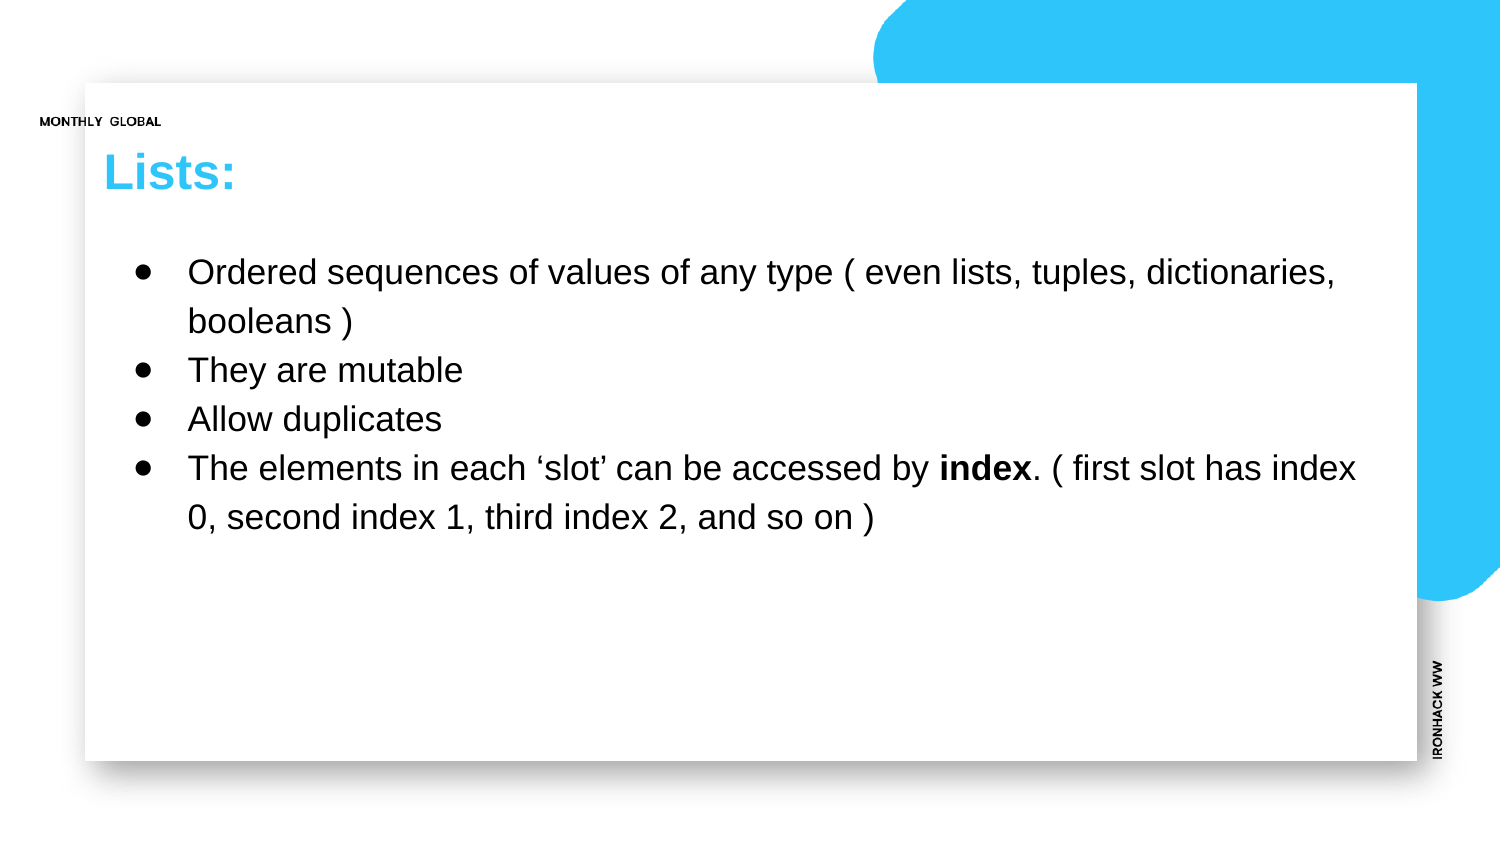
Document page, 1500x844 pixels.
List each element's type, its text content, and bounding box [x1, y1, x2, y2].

list Ordered sequences of values of any type ( even lists, tuples, dictionaries, booleans ) They are mutable Allow duplicates The elements in each ‘slot’ can be accessed by index. ( first slot has index 0, second index 1, third index 2, and so on ) [97, 227, 1391, 750]
picture [0, 0, 1500, 844]
title Lists: [88, 91, 1073, 216]
